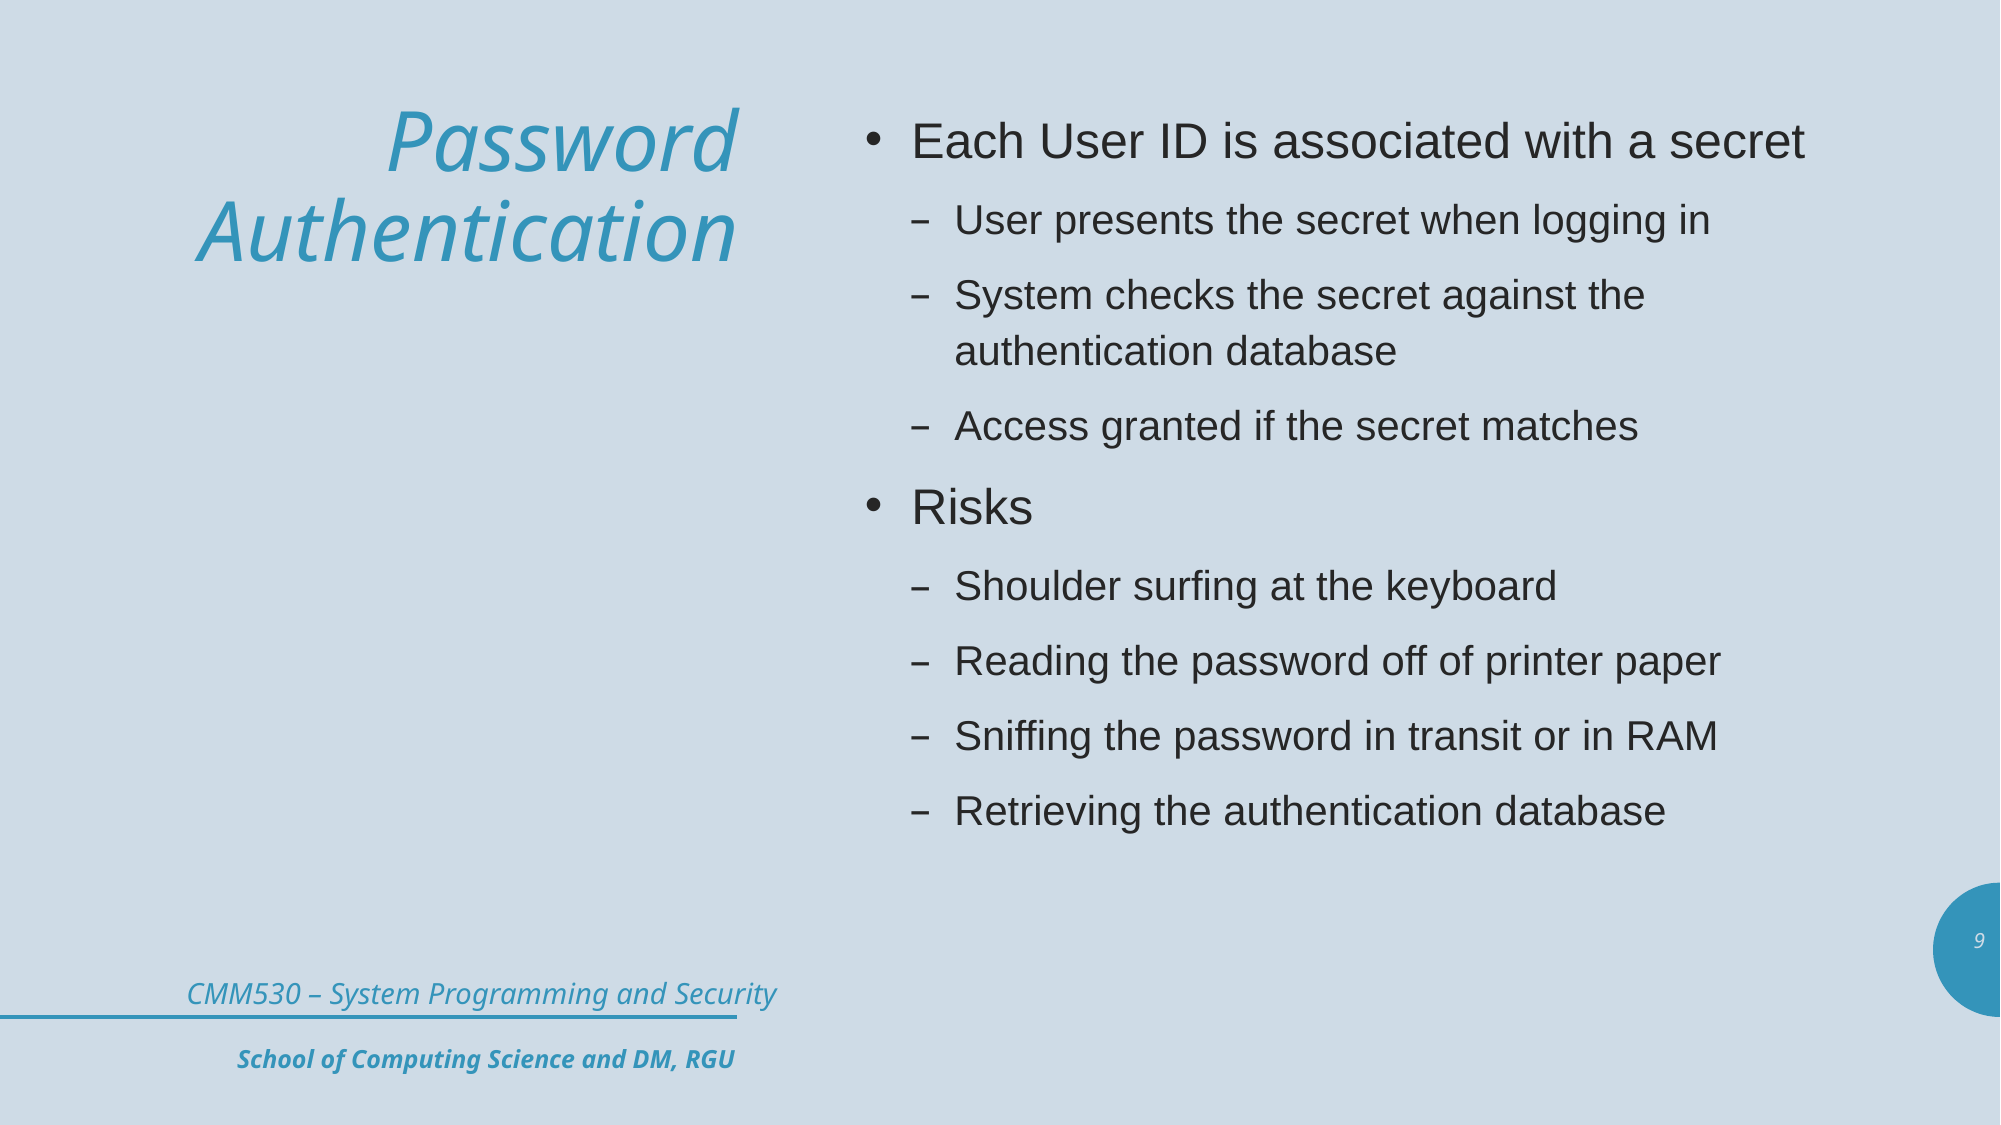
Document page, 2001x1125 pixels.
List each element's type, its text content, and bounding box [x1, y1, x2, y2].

list Each User ID is associated with a secret User presents the secret when logging in System checks the secret against the authentication database Access granted if the secret matches Risks Shoulder surfing at the keyboard Reading the password off of printer paper Sniffing the password in transit or in RAM Retrieving the authentication database [849, 93, 1875, 1022]
title Password Authentication [125, 91, 754, 905]
slide_number 9 [1933, 904, 2000, 980]
